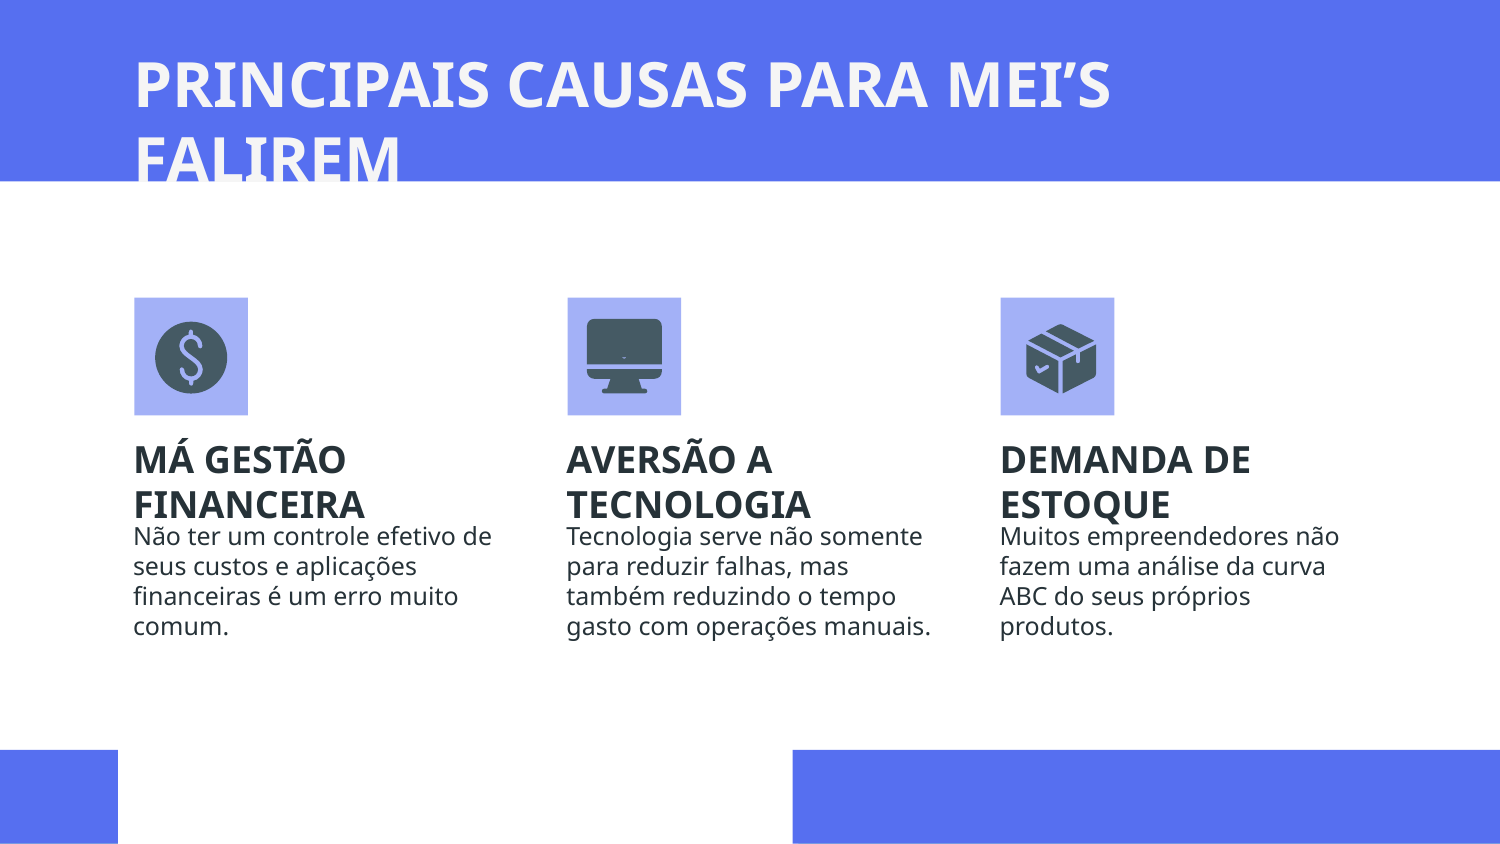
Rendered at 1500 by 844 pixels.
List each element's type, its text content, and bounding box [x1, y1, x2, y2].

text_box [791, 748, 1500, 844]
title MÁ GESTÃO FINANCEIRA [118, 457, 516, 505]
subtitle Tecnologia serve não somente para reduzir falhas, mas também reduzindo o tempo gasto com operações manuais. [551, 526, 949, 634]
title DEMANDA DE ESTOQUE [984, 457, 1382, 505]
title AVERSÃO A TECNOLOGIA [551, 457, 949, 505]
text_box [134, 297, 248, 416]
text_box [567, 297, 682, 416]
text_box [1000, 297, 1115, 416]
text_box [1025, 323, 1097, 394]
text_box [155, 321, 228, 394]
subtitle Muitos empreendedores não fazem uma análise da curva ABC do seus próprios produtos. [984, 526, 1382, 634]
subtitle Não ter um controle efetivo de seus custos e aplicações financeiras é um erro muito comum. [118, 526, 516, 634]
text_box [0, 748, 120, 844]
text_box [0, 0, 1500, 184]
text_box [586, 318, 663, 394]
title PRINCIPAIS CAUSAS PARA MEI’S FALIREM [118, 72, 1382, 167]
